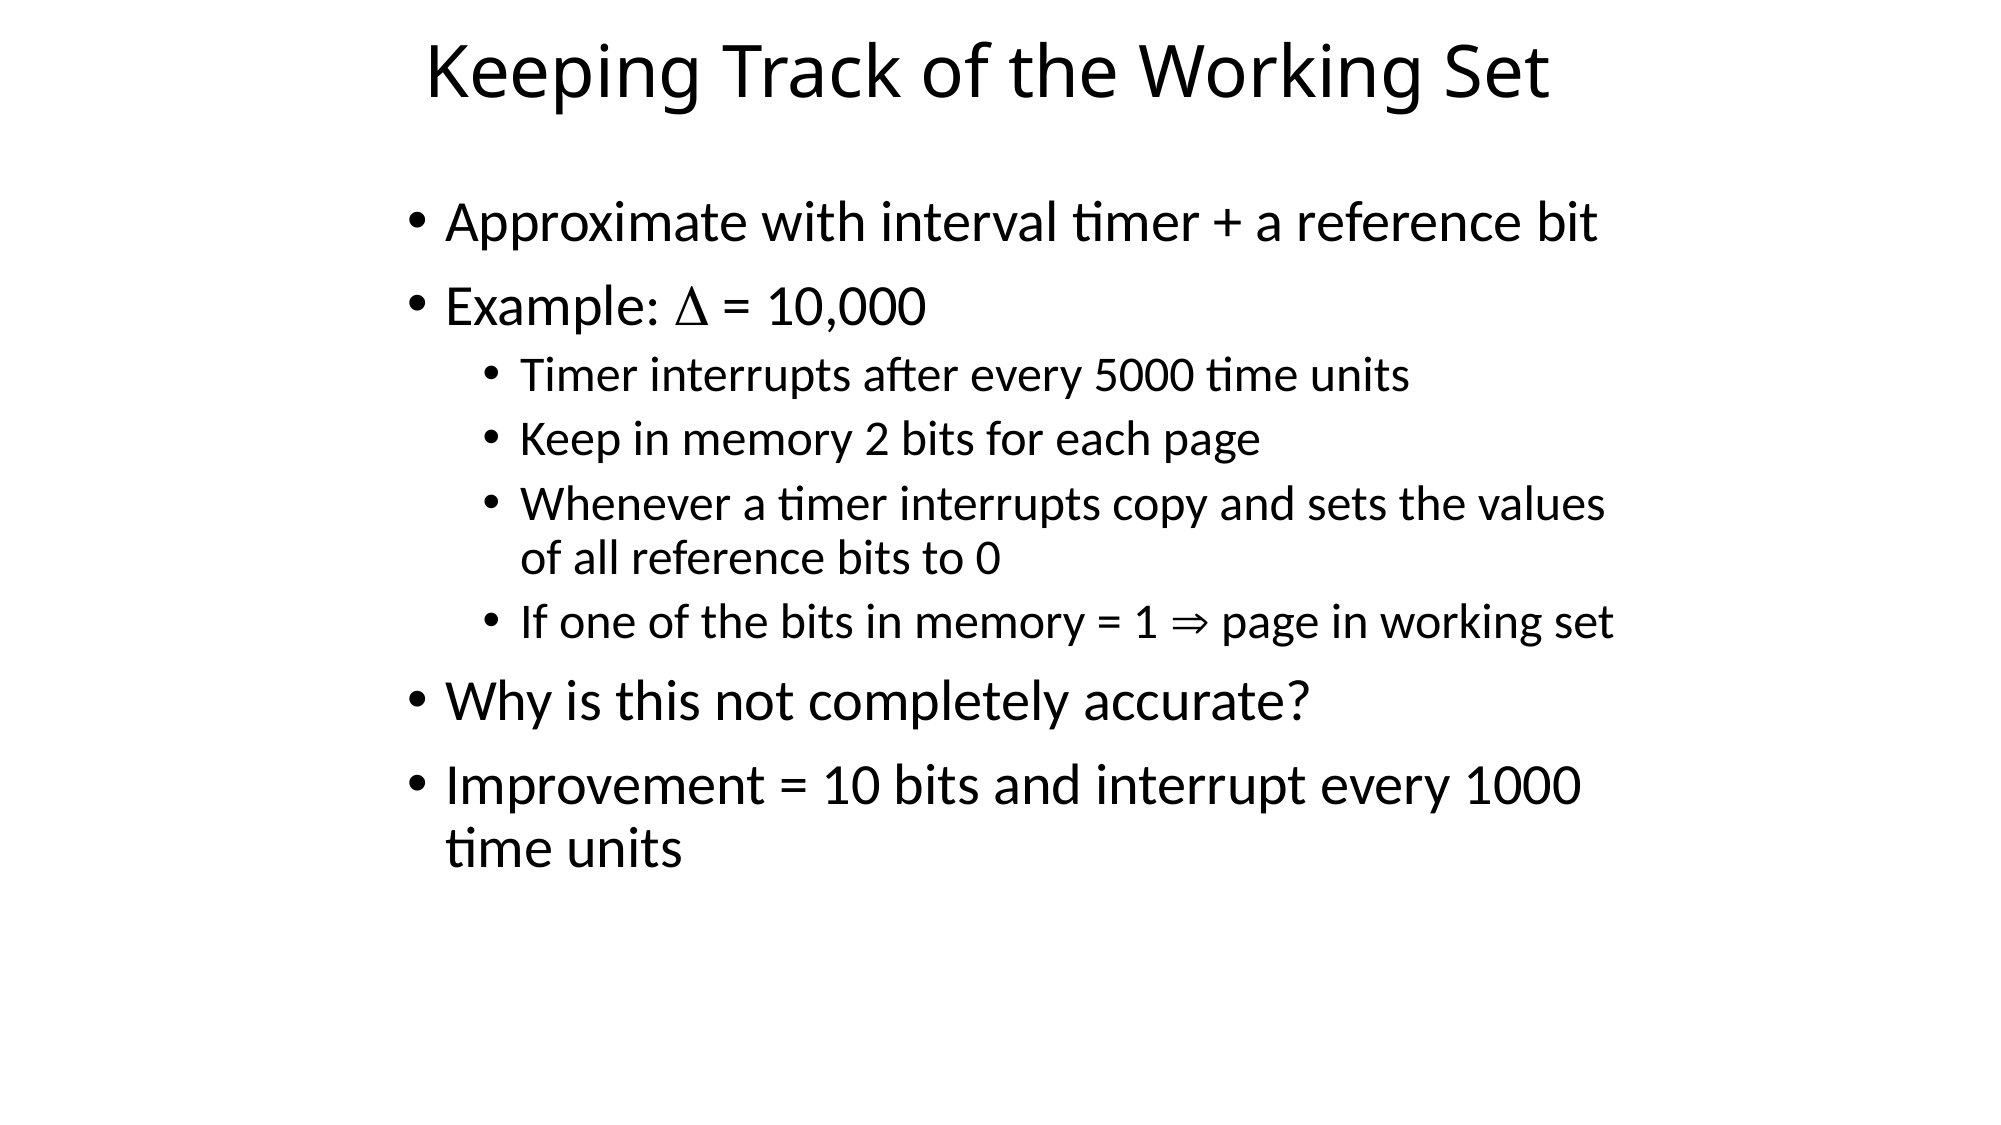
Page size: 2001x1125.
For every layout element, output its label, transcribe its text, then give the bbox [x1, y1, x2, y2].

list Approximate with interval timer + a reference bit Example:  = 10,000 Timer interrupts after every 5000 time units Keep in memory 2 bits for each page Whenever a timer interrupts copy and sets the values of all reference bits to 0 If one of the bits in memory = 1  page in working set Why is this not completely accurate? Improvement = 10 bits and interrupt every 1000 time units [392, 183, 1663, 927]
title Keeping Track of the Working Set [409, 26, 1680, 122]
